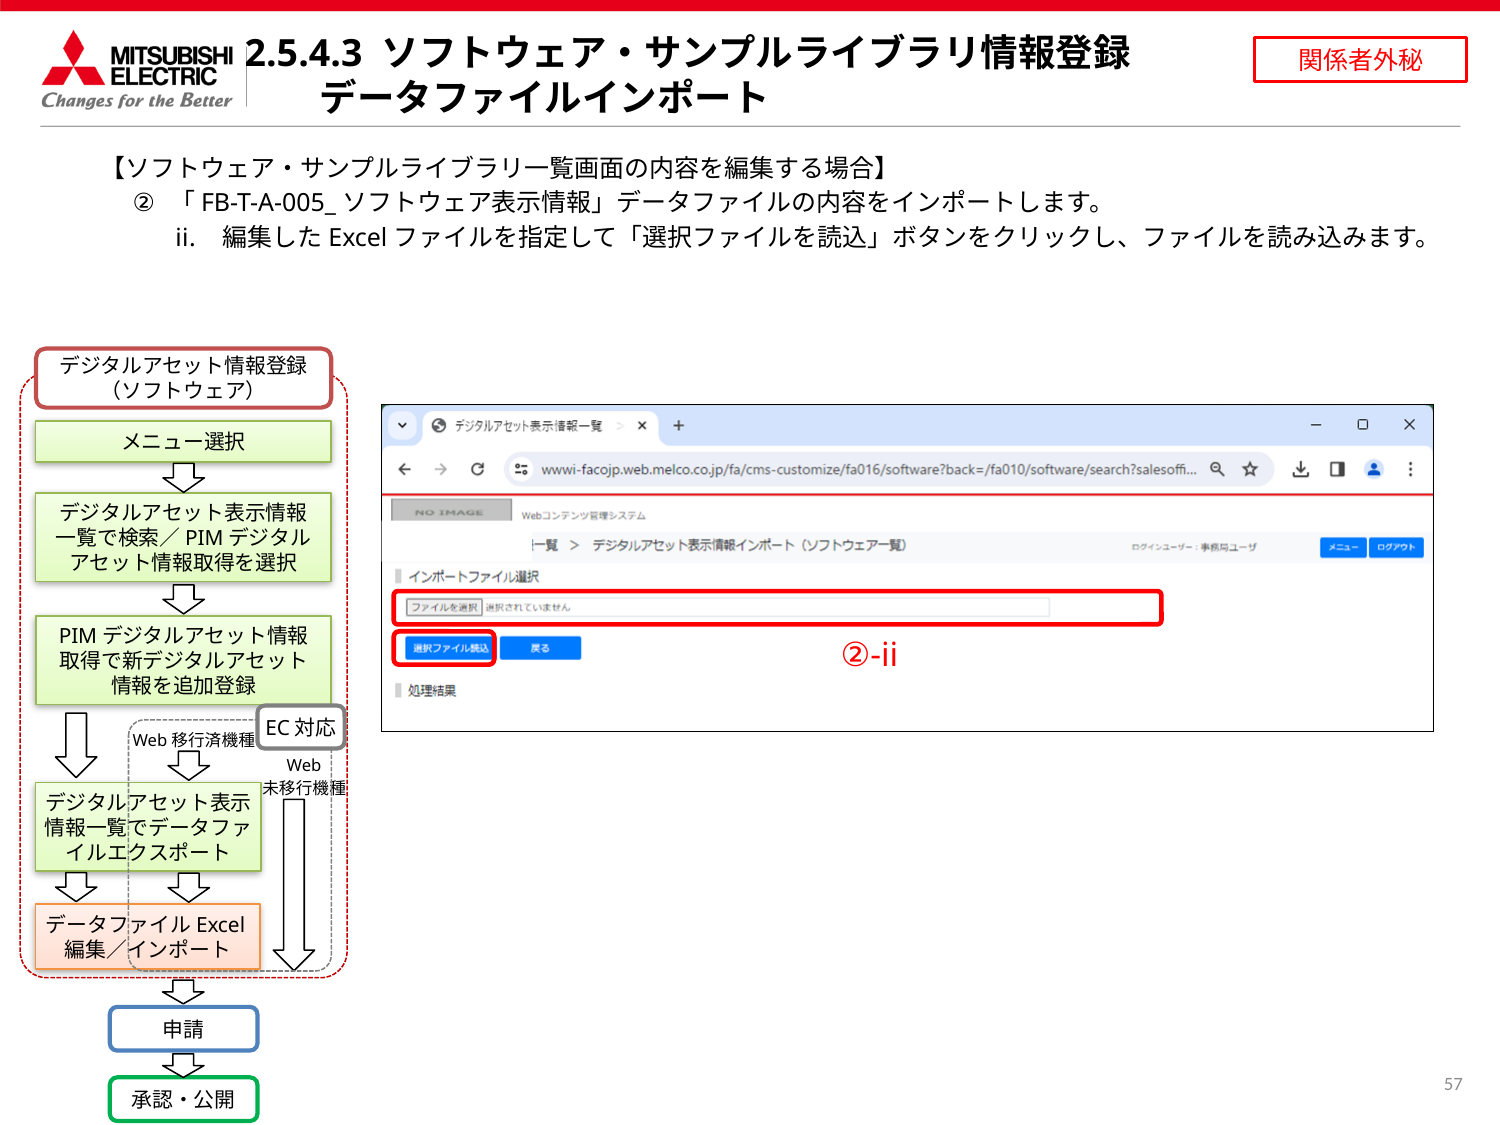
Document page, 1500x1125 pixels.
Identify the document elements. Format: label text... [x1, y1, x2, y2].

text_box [19, 348, 370, 1122]
text_box 2.5.4.3 ソフトウェア・サンプルライブラリ情報登録 データファイルインポート [229, 3, 1401, 127]
slide_number 57 [1128, 1058, 1478, 1107]
text_box 【ソフトウェア・サンプルライブラリ一覧画面の内容を編集する場合】 「FB-T-A-005_ソフトウェア表示情報」データファイルの内容をインポートします。 編集したExcelファイルを指定して「選択ファイルを読込」ボタンをクリックし、ファイルを読み込みます。 [85, 144, 1485, 302]
picture [0, 0, 1500, 1125]
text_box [381, 403, 1434, 732]
